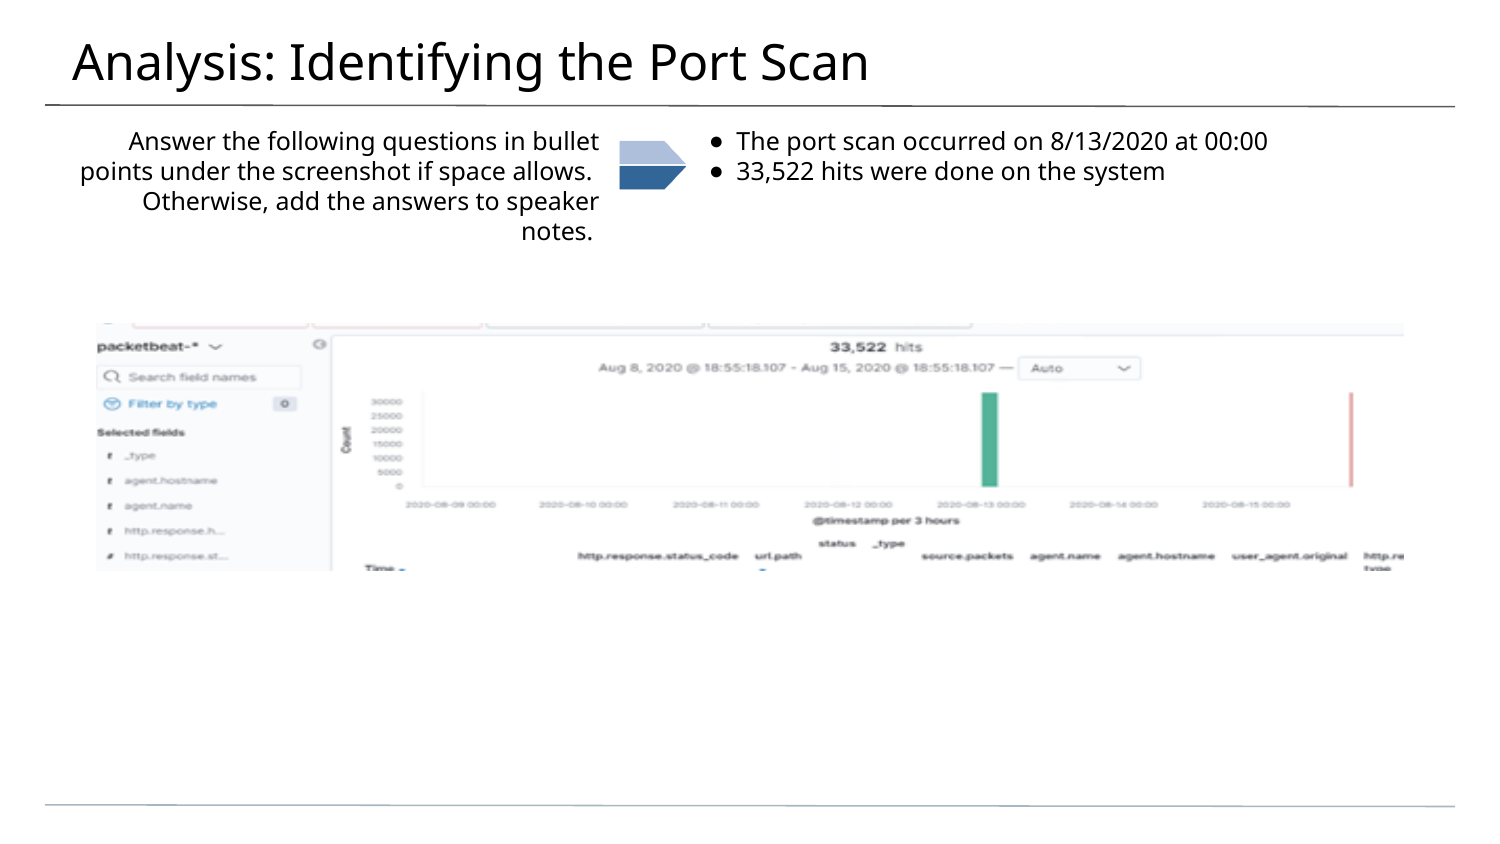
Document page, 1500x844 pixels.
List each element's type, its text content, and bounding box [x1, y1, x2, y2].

title Analysis: Identifying the Port Scan [0, 0, 1500, 88]
picture [616, 136, 687, 192]
picture [95, 323, 1405, 571]
subtitle Answer the following questions in bullet points under the screenshot if space allows. Otherwise, add the answers to speaker notes. [0, 110, 675, 320]
subtitle The port scan occurred on 8/13/2020 at 00:00 33,522 hits were done on the system [608, 110, 1415, 271]
